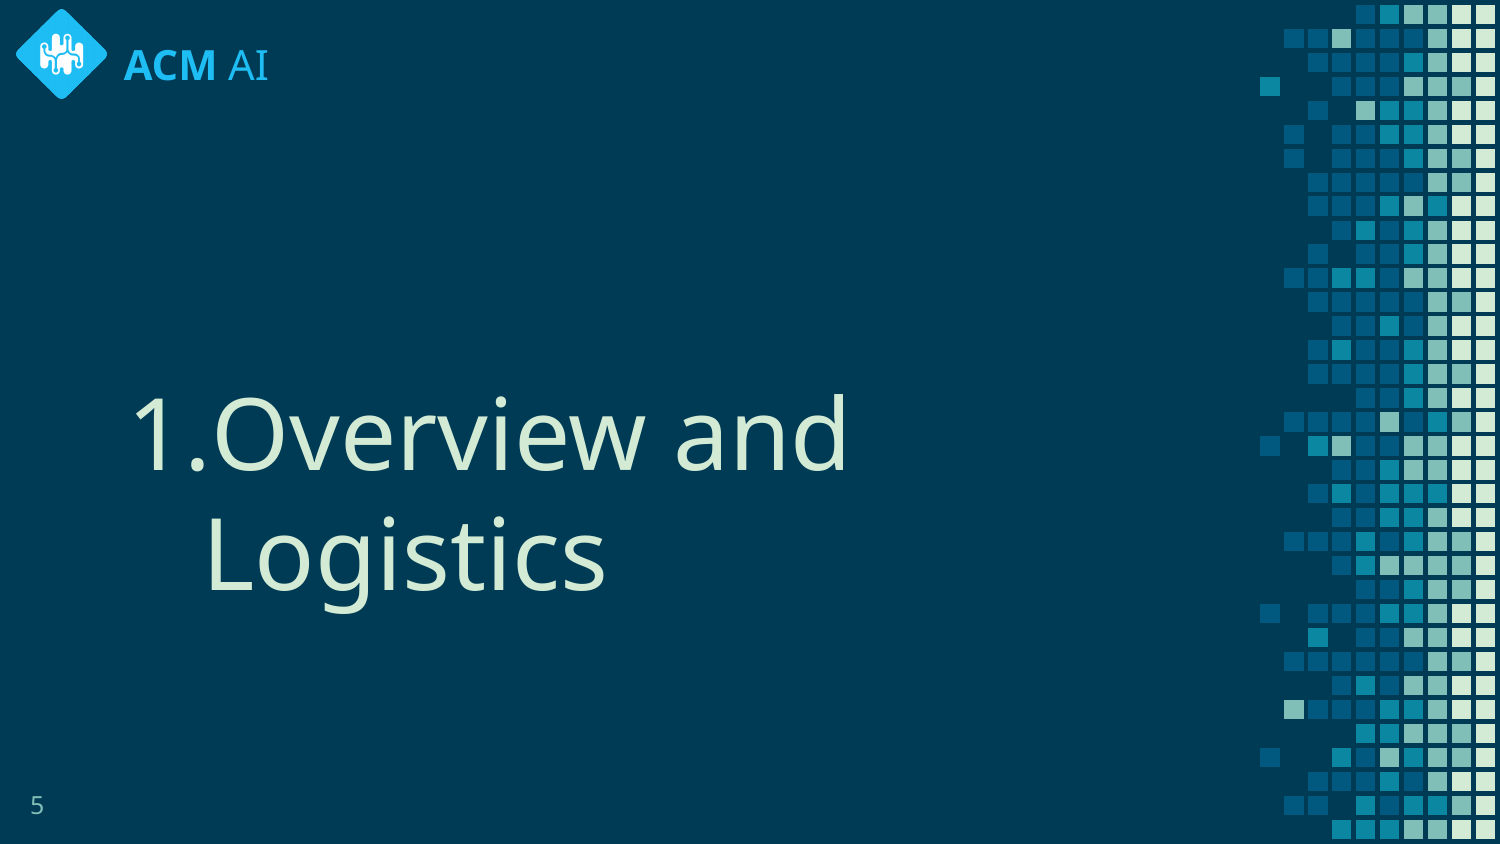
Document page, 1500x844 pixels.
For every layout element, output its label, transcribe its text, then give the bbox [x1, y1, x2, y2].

slide_number ‹#› [15, 774, 105, 839]
text_box ACM AI [111, 23, 291, 84]
title Overview and Logistics [112, 333, 1149, 625]
picture [17, 10, 106, 98]
